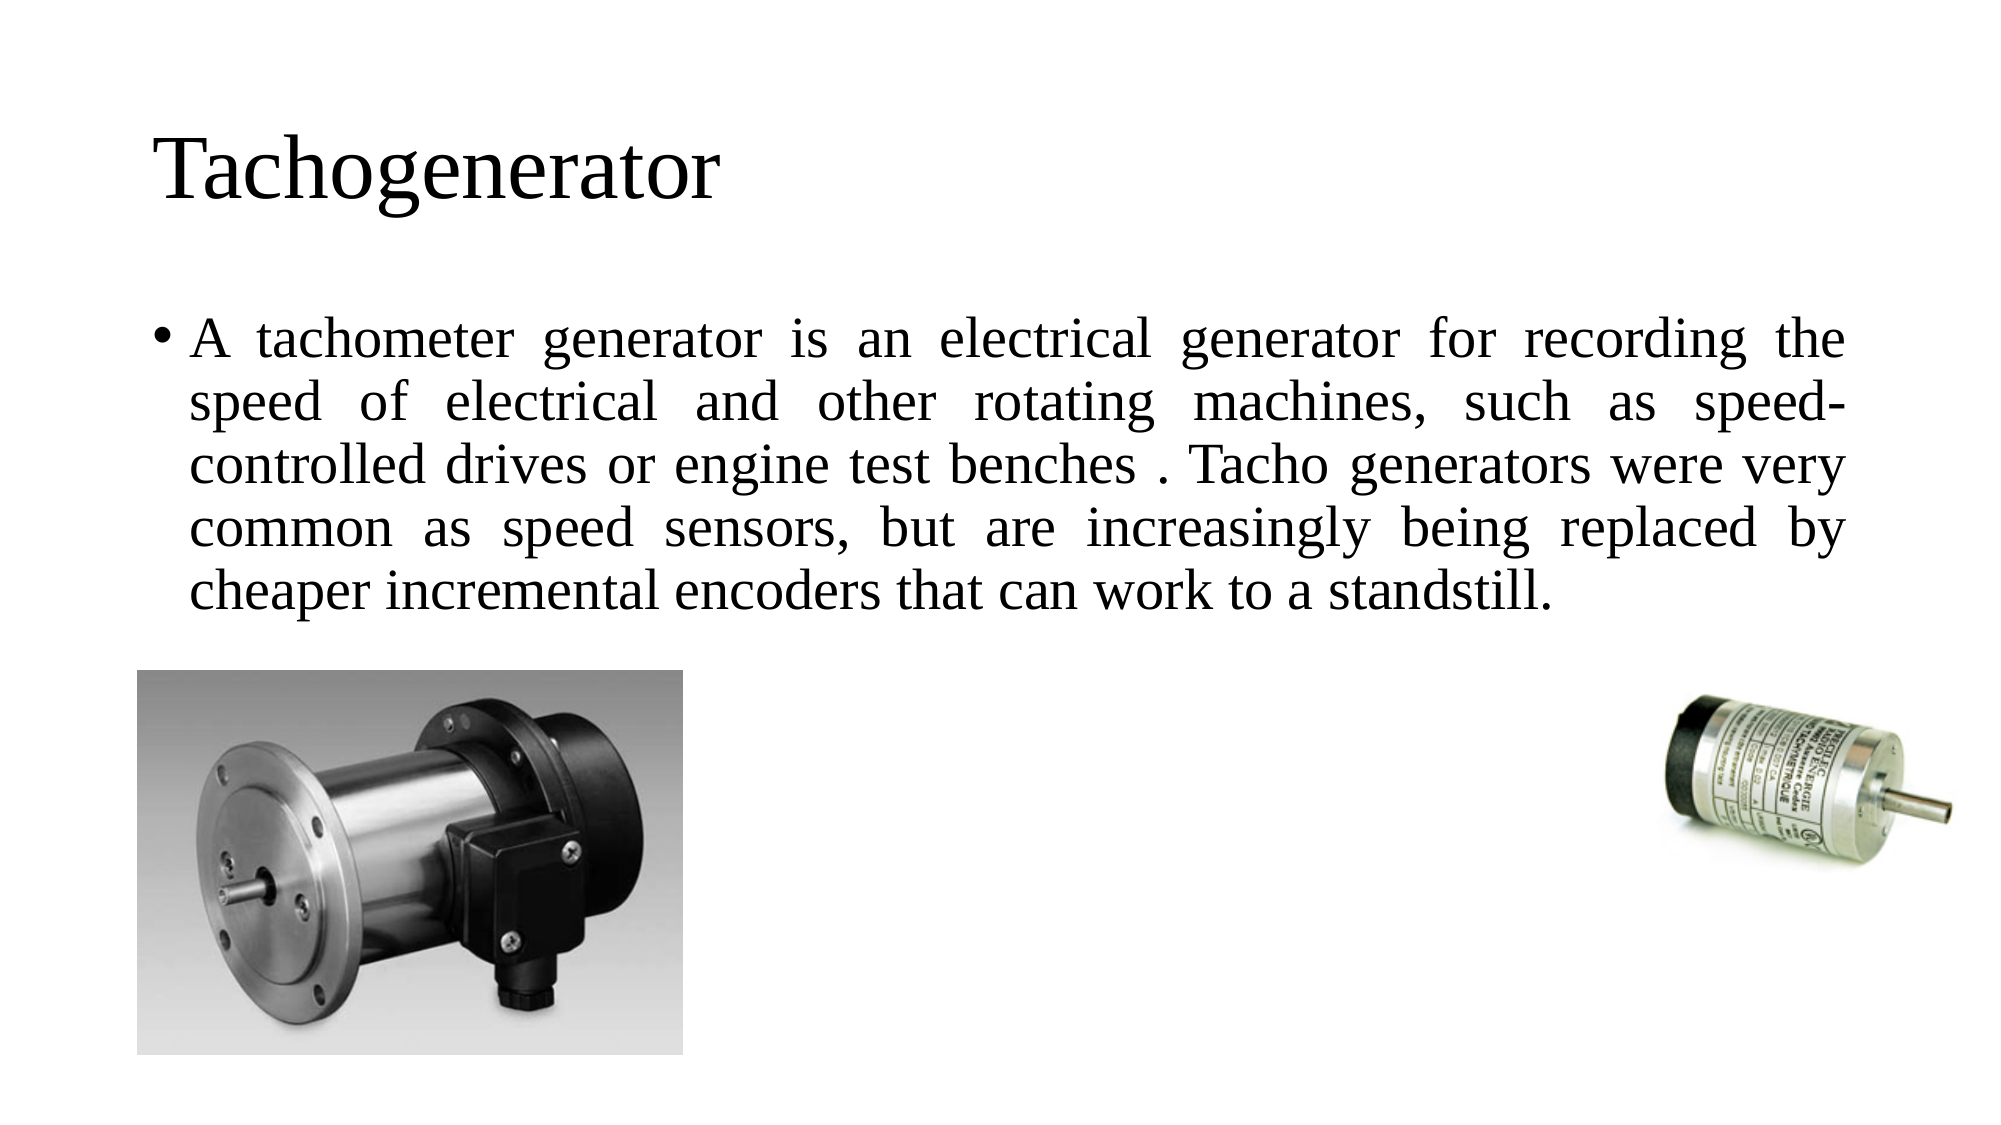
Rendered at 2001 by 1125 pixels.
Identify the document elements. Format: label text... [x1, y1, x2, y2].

title Tachogenerator [137, 59, 1863, 278]
picture [1647, 629, 1960, 943]
picture [137, 670, 683, 1055]
list A tachometer generator is an electrical generator for recording the speed of electrical and other rotating machines, such as speed-controlled drives or engine test benches . Tacho generators were very common as speed sensors, but are increasingly being replaced by cheaper incremental encoders that can work to a standstill. [137, 299, 1863, 1014]
